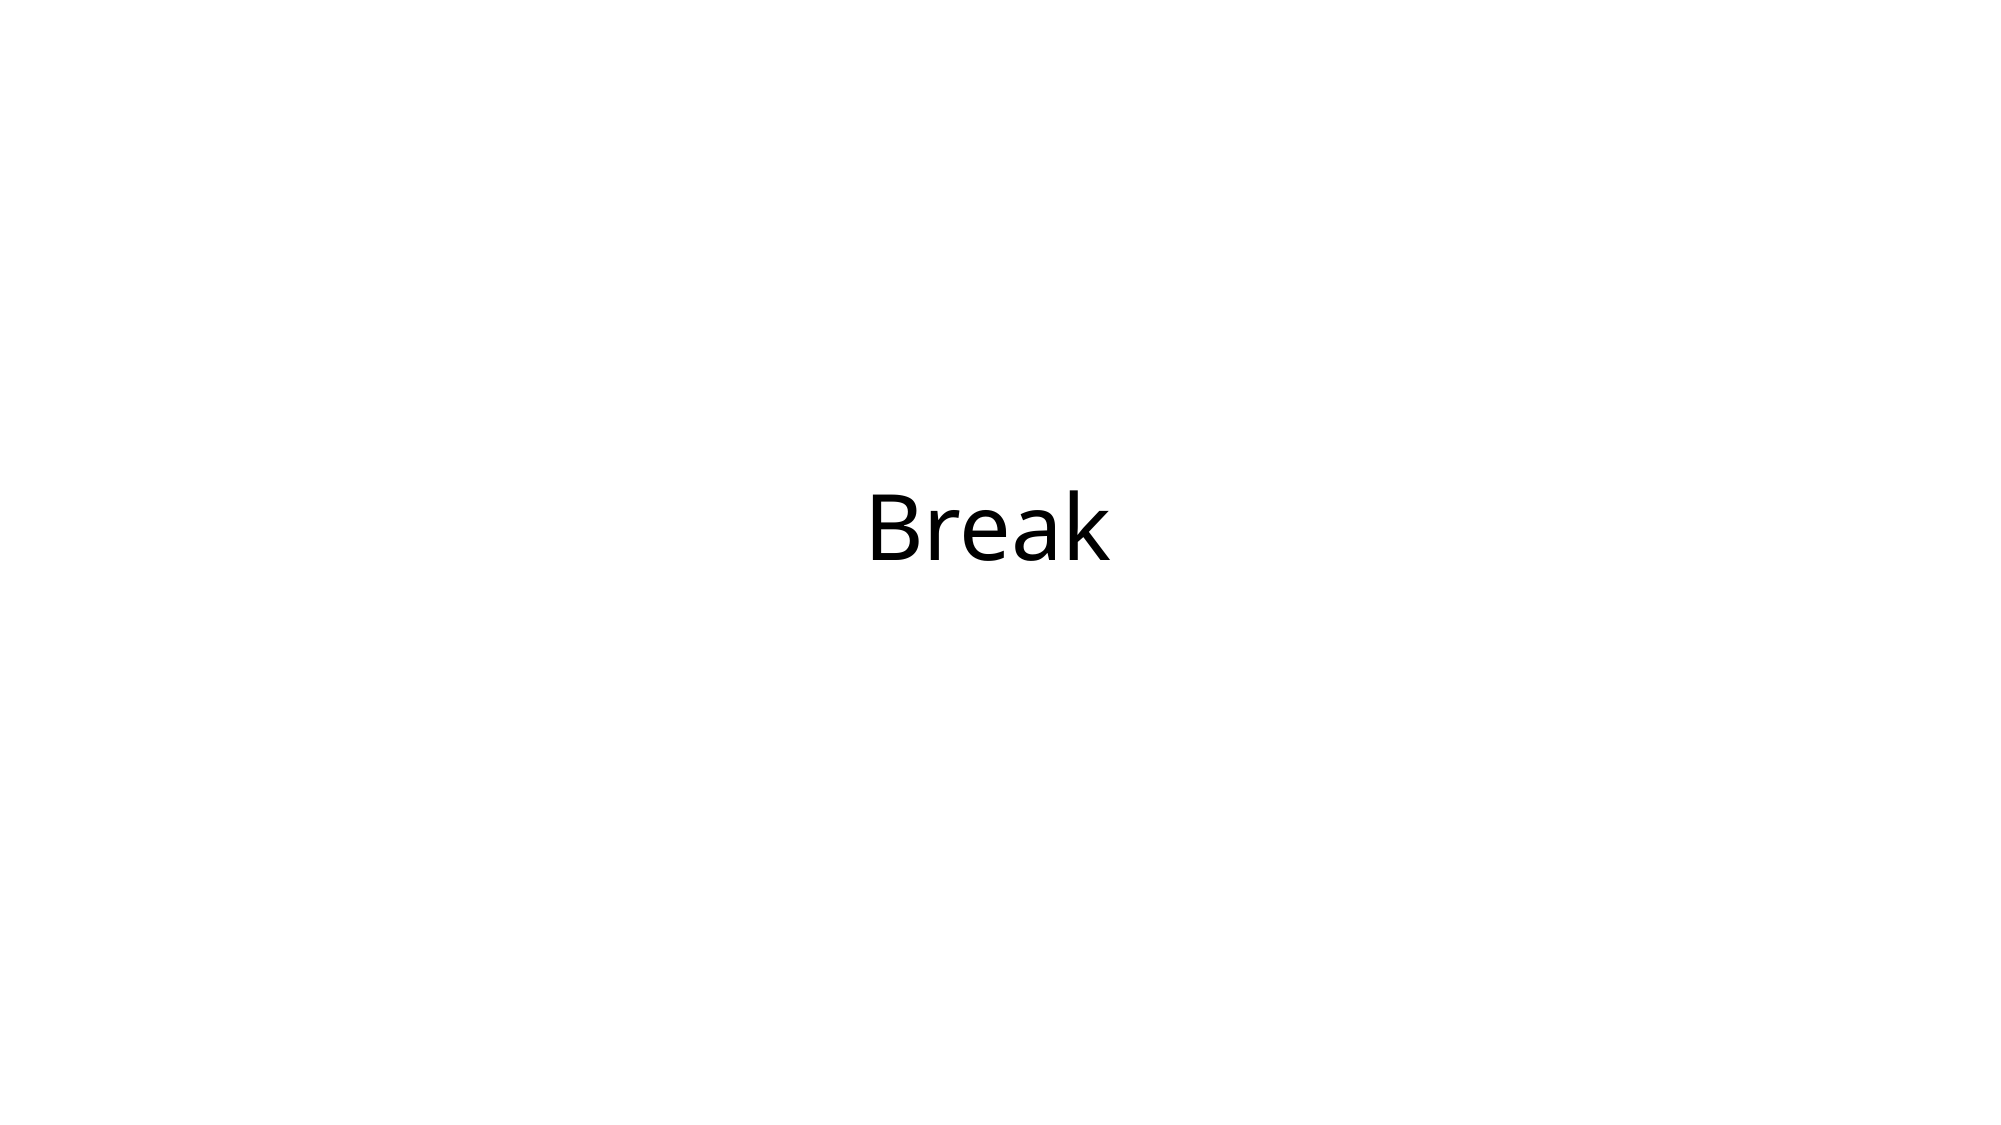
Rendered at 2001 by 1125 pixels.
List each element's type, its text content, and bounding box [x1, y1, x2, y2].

title Break [60, 37, 1940, 588]
